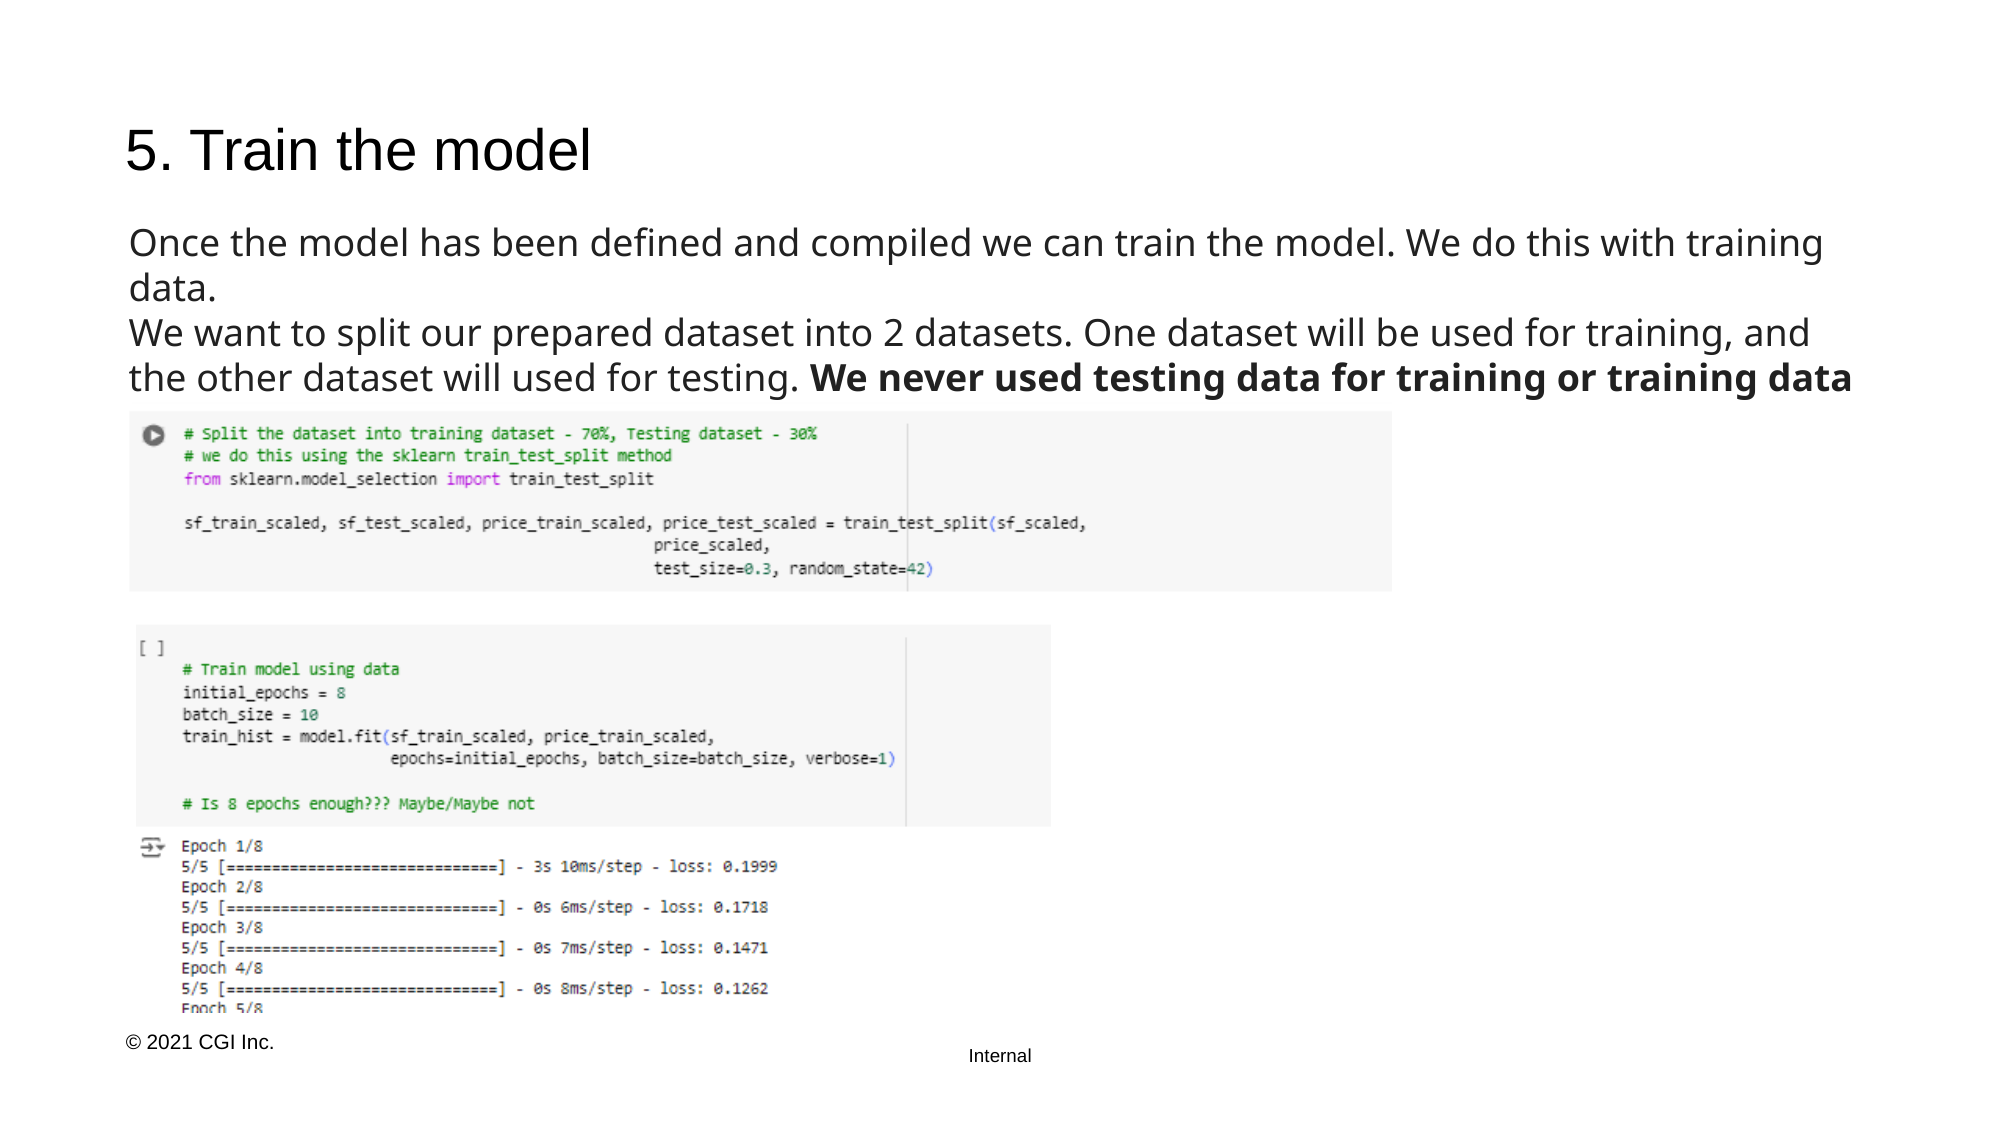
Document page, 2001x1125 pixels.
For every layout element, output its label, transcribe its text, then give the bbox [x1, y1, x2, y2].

text_box Once the model has been defined and compiled we can train the model. We do this with training data. We want to split our prepared dataset into 2 datasets. One dataset will be used for training, and the other dataset will used for testing. We never used testing data for training or training data for testing. [113, 211, 1874, 452]
title 5. Train the model [125, 112, 1877, 200]
picture [136, 621, 1051, 1014]
picture [125, 402, 1392, 598]
